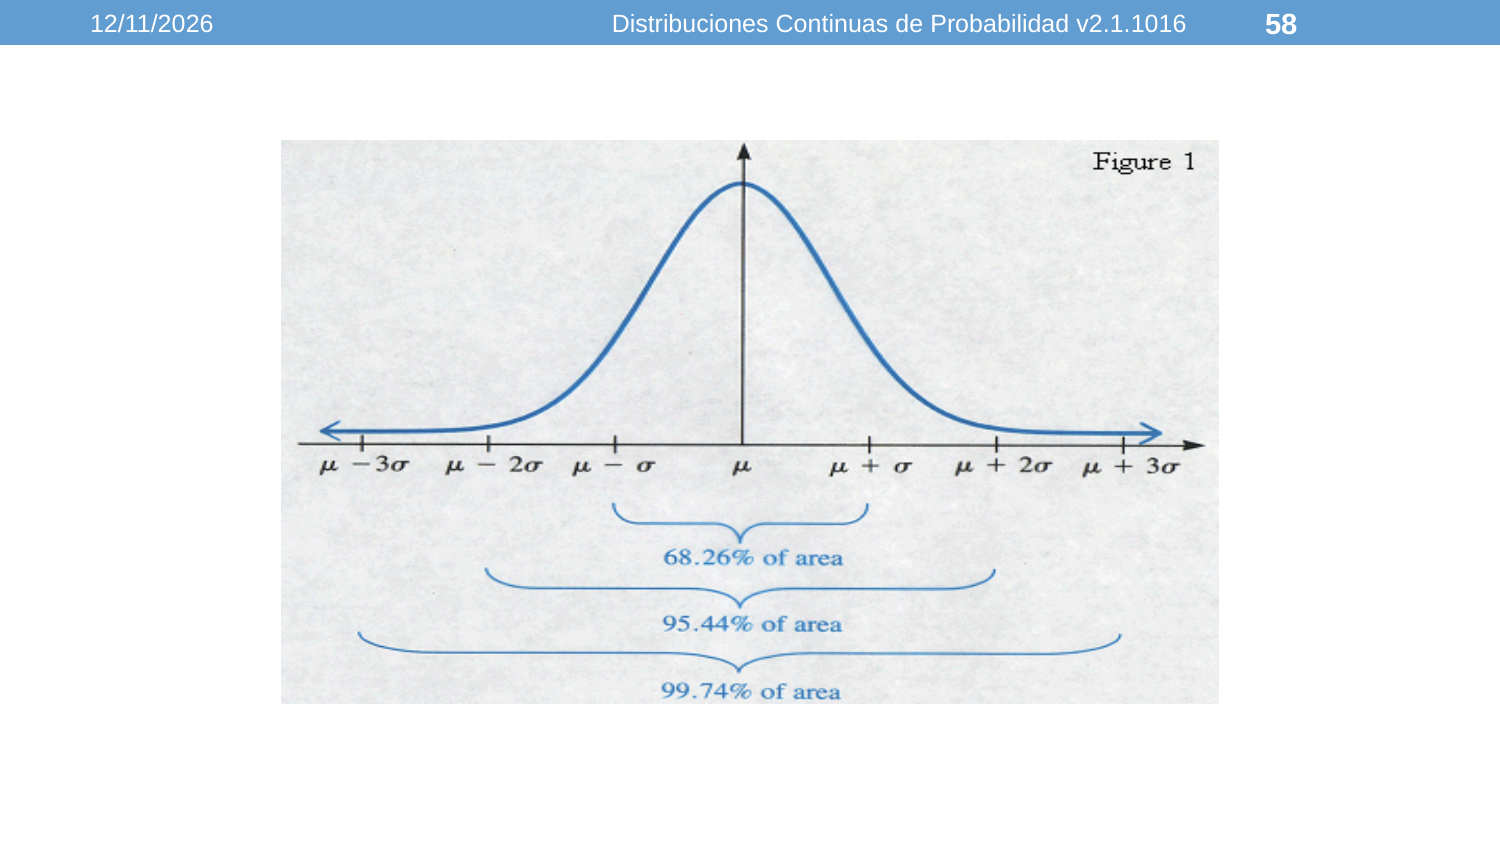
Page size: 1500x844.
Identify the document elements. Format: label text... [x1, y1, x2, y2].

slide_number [75, 2, 550, 43]
picture [280, 140, 1220, 704]
footer Distribuciones Continuas de Probabilidad v2.1.1016 [562, 2, 1238, 43]
slide_number 58 [1250, 2, 1425, 43]
